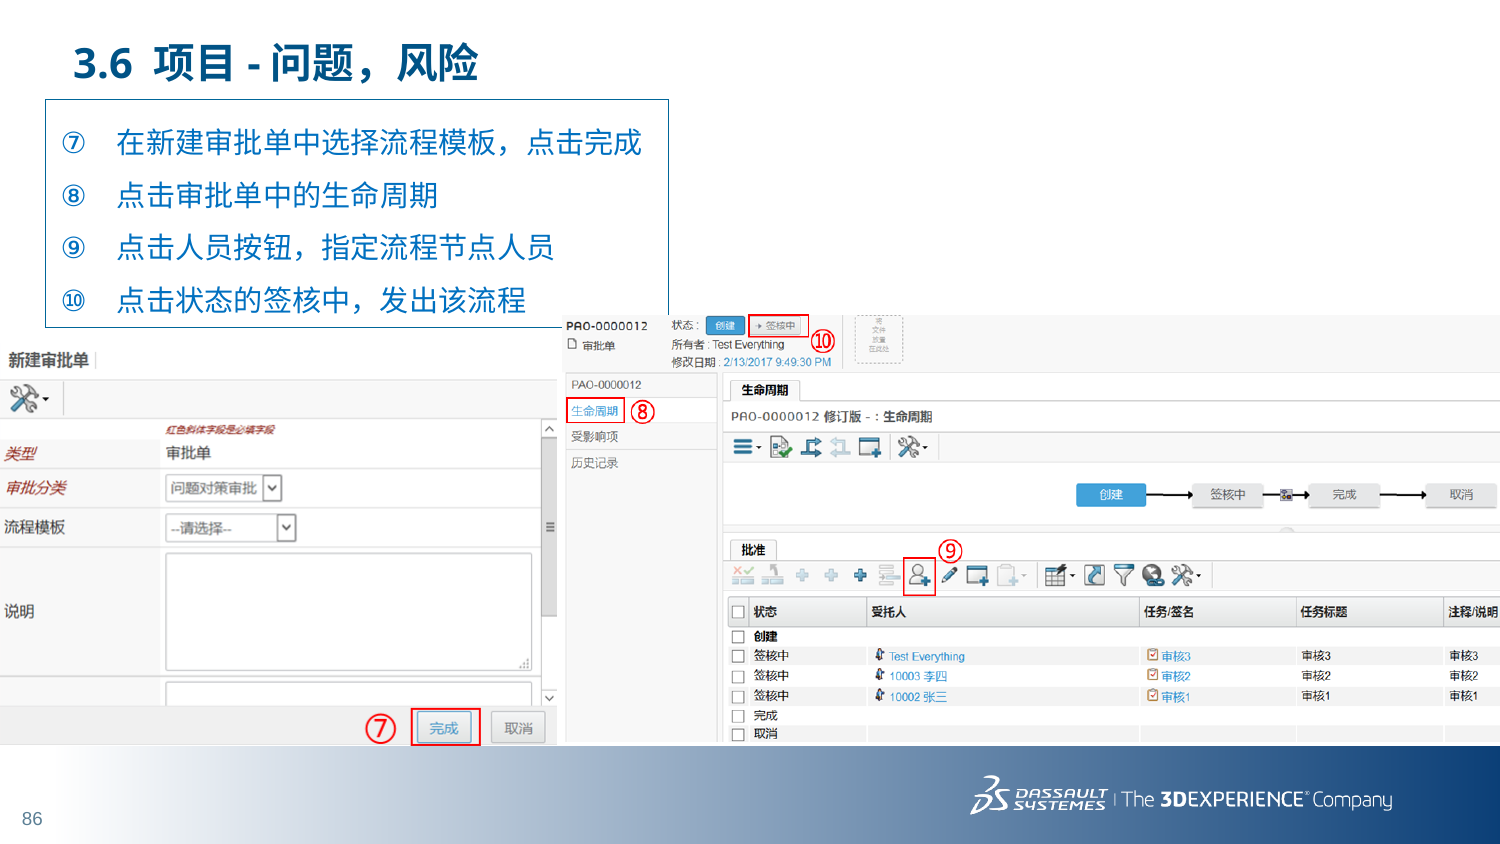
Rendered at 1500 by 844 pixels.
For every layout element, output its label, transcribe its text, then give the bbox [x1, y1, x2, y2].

picture [962, 775, 1400, 815]
picture [562, 314, 1500, 742]
title 3.6 项目-问题，风险 [58, 23, 911, 100]
picture [0, 343, 557, 766]
text_box 在新建审批单中选择流程模板，点击完成 点击审批单中的生命周期 点击人员按钮，指定流程节点人员 点击状态的签核中，发出该流程 [45, 99, 669, 328]
